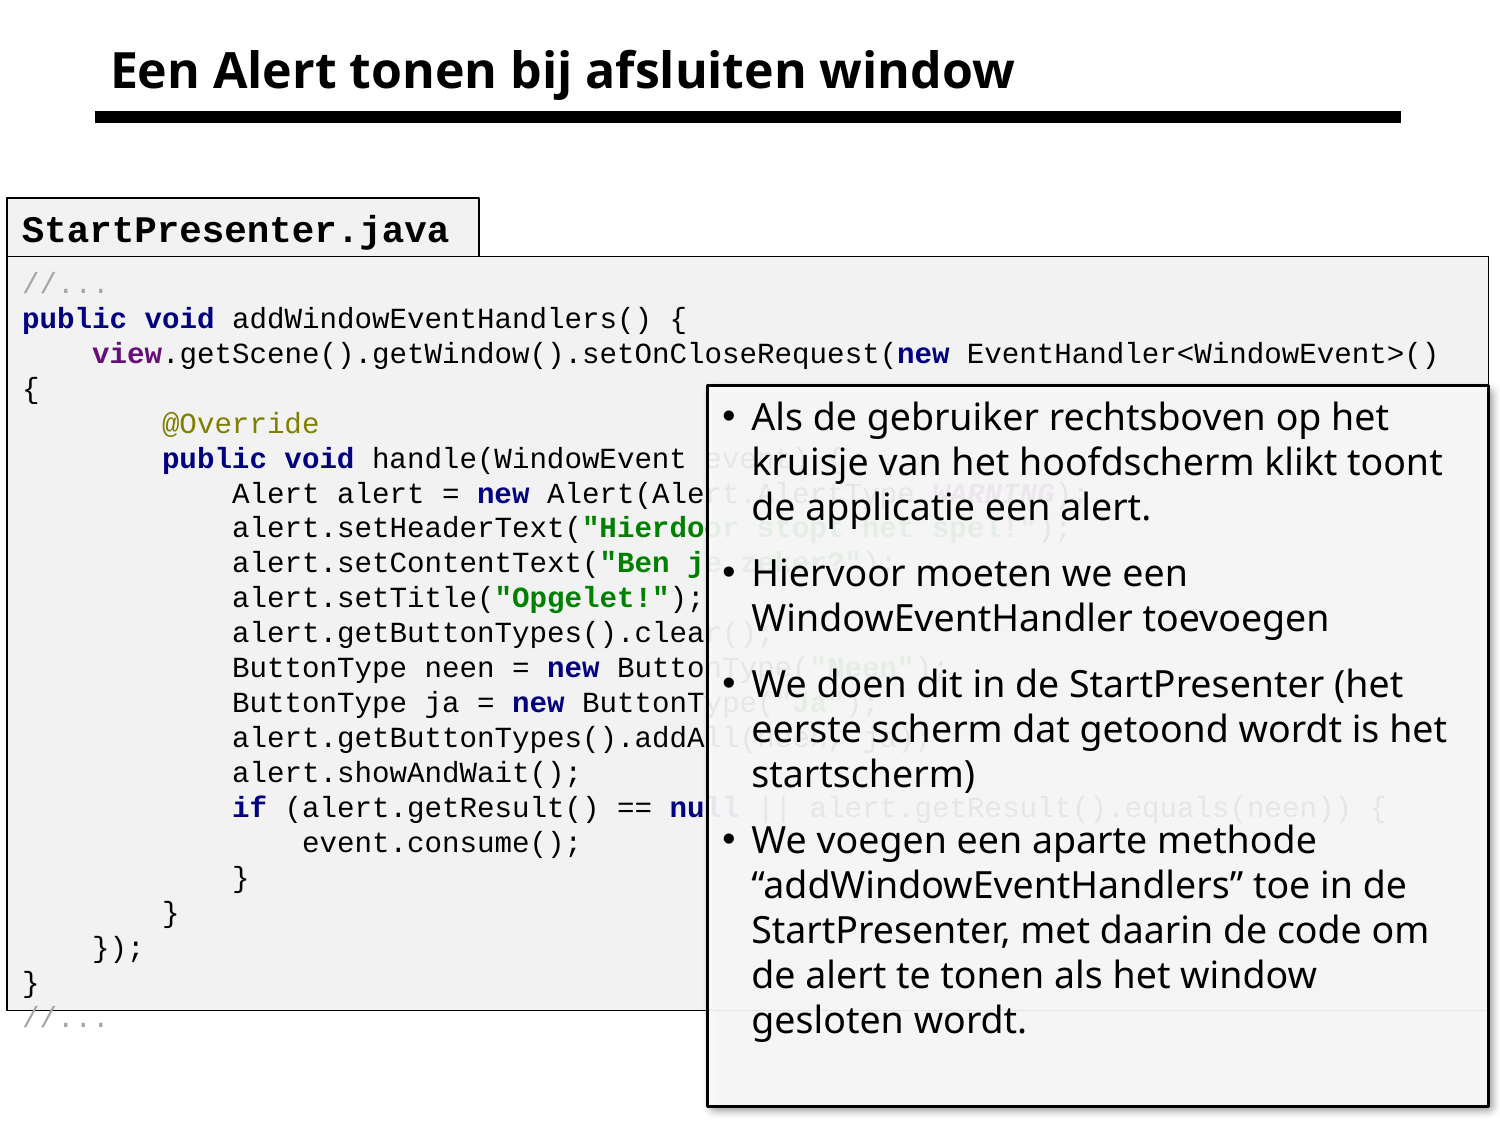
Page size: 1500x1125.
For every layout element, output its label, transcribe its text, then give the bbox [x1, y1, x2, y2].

list //... public void addWindowEventHandlers() { view.getScene().getWindow().setOnCloseRequest(new EventHandler<WindowEvent>() { @Override public void handle(WindowEvent event) { Alert alert = new Alert(Alert.AlertType.WARNING); alert.setHeaderText("Hierdoor stopt het spel!"); alert.setContentText("Ben je zeker?"); alert.setTitle("Opgelet!"); alert.getButtonTypes().clear(); ButtonType neen = new ButtonType("Neen"); ButtonType ja = new ButtonType("Ja"); alert.getButtonTypes().addAll(neen, ja); alert.showAndWait(); if (alert.getResult() == null || alert.getResult().equals(neen)) { event.consume(); } } }); } //... [7, 256, 1489, 1011]
title Een Alert tonen bij afsluiten window [94, 20, 1402, 117]
text_box StartPresenter.java [6, 198, 480, 257]
text_box Als de gebruiker rechtsboven op het kruisje van het hoofdscherm klikt toont de applicatie een alert. Hiervoor moeten we een WindowEventHandler toevoegen We doen dit in de StartPresenter (het eerste scherm dat getoond wordt is het startscherm) We voegen een aparte methode “addWindowEventHandlers” toe in de StartPresenter, met daarin de code om de alert te tonen als het window gesloten wordt. [707, 385, 1489, 1107]
